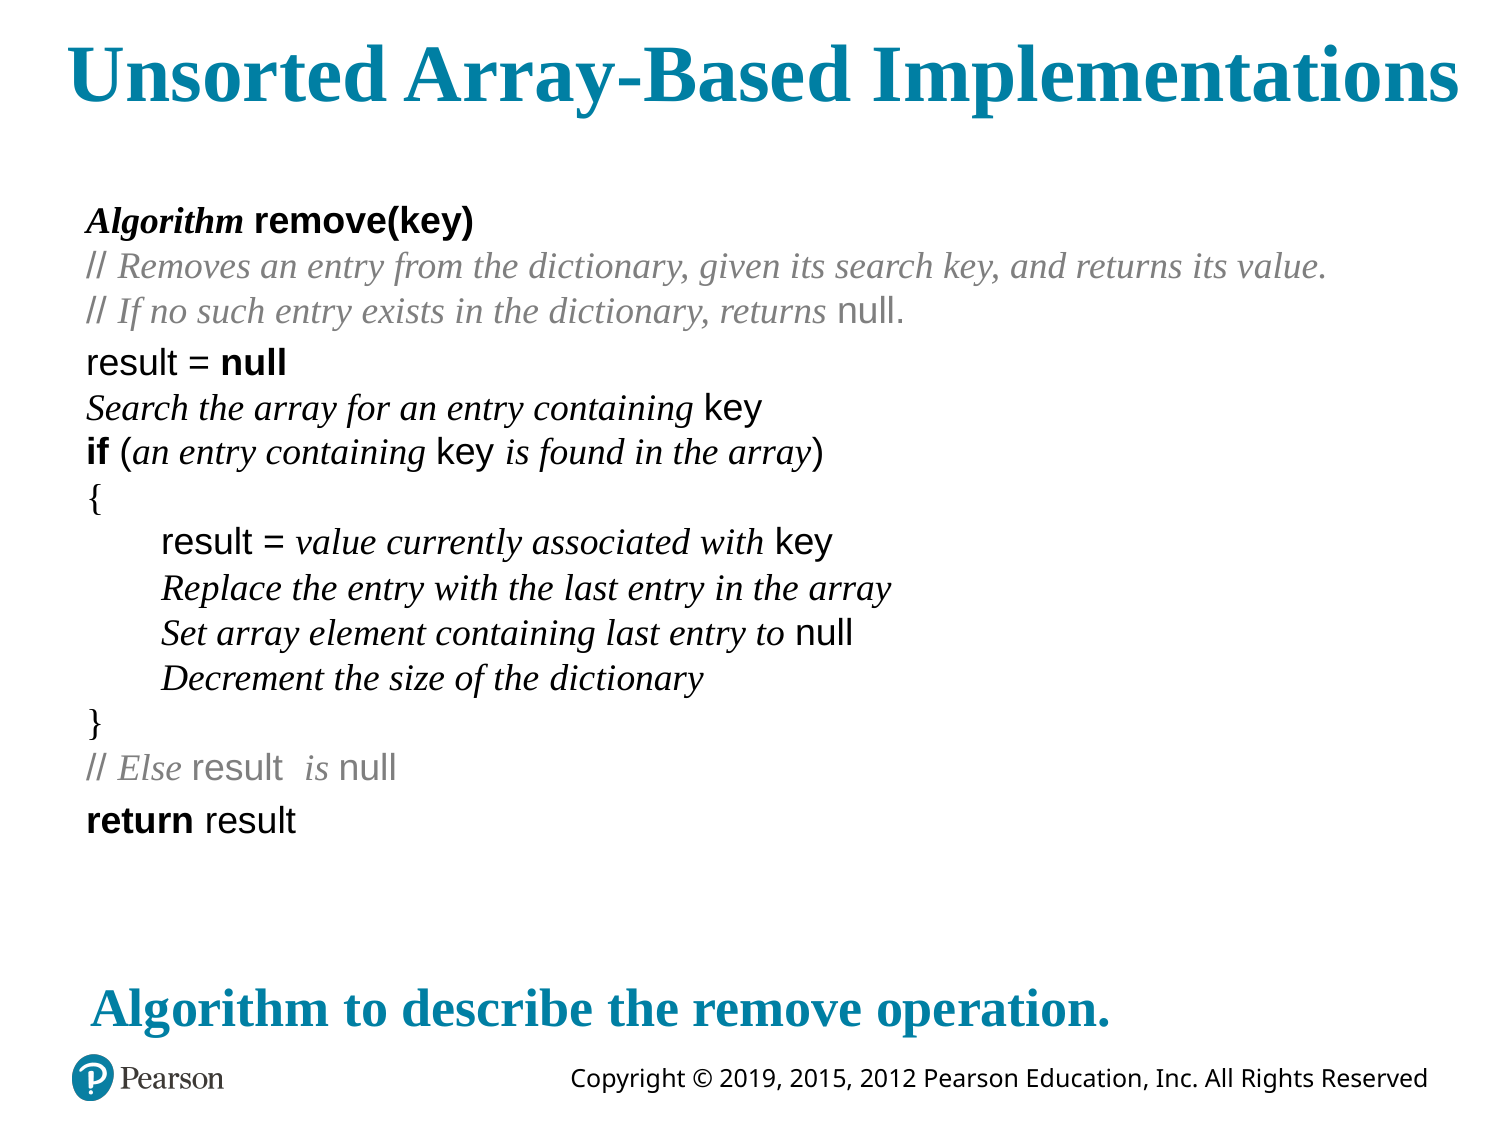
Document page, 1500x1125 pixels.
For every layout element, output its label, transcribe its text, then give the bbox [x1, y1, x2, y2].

picture [72, 1054, 88, 1070]
picture [98, 1054, 224, 1101]
text_box Algorithm remove(key) // Removes an entry from the dictionary, given its search key, and returns its value. // If no such entry exists in the dictionary, returns null. result = null Search the array for an entry containing key if (an entry containing key is found in the array) { result = value currently associated with key Replace the entry with the last entry in the array Set array element containing last entry to null Decrement the size of the dictionary } // Else result is null return result [78, 188, 1338, 849]
list Algorithm to describe the remove operation. [74, 955, 1426, 1053]
picture [72, 1087, 83, 1101]
title Unsorted Array-Based Implementations [51, 0, 1481, 133]
picture [80, 1063, 106, 1088]
